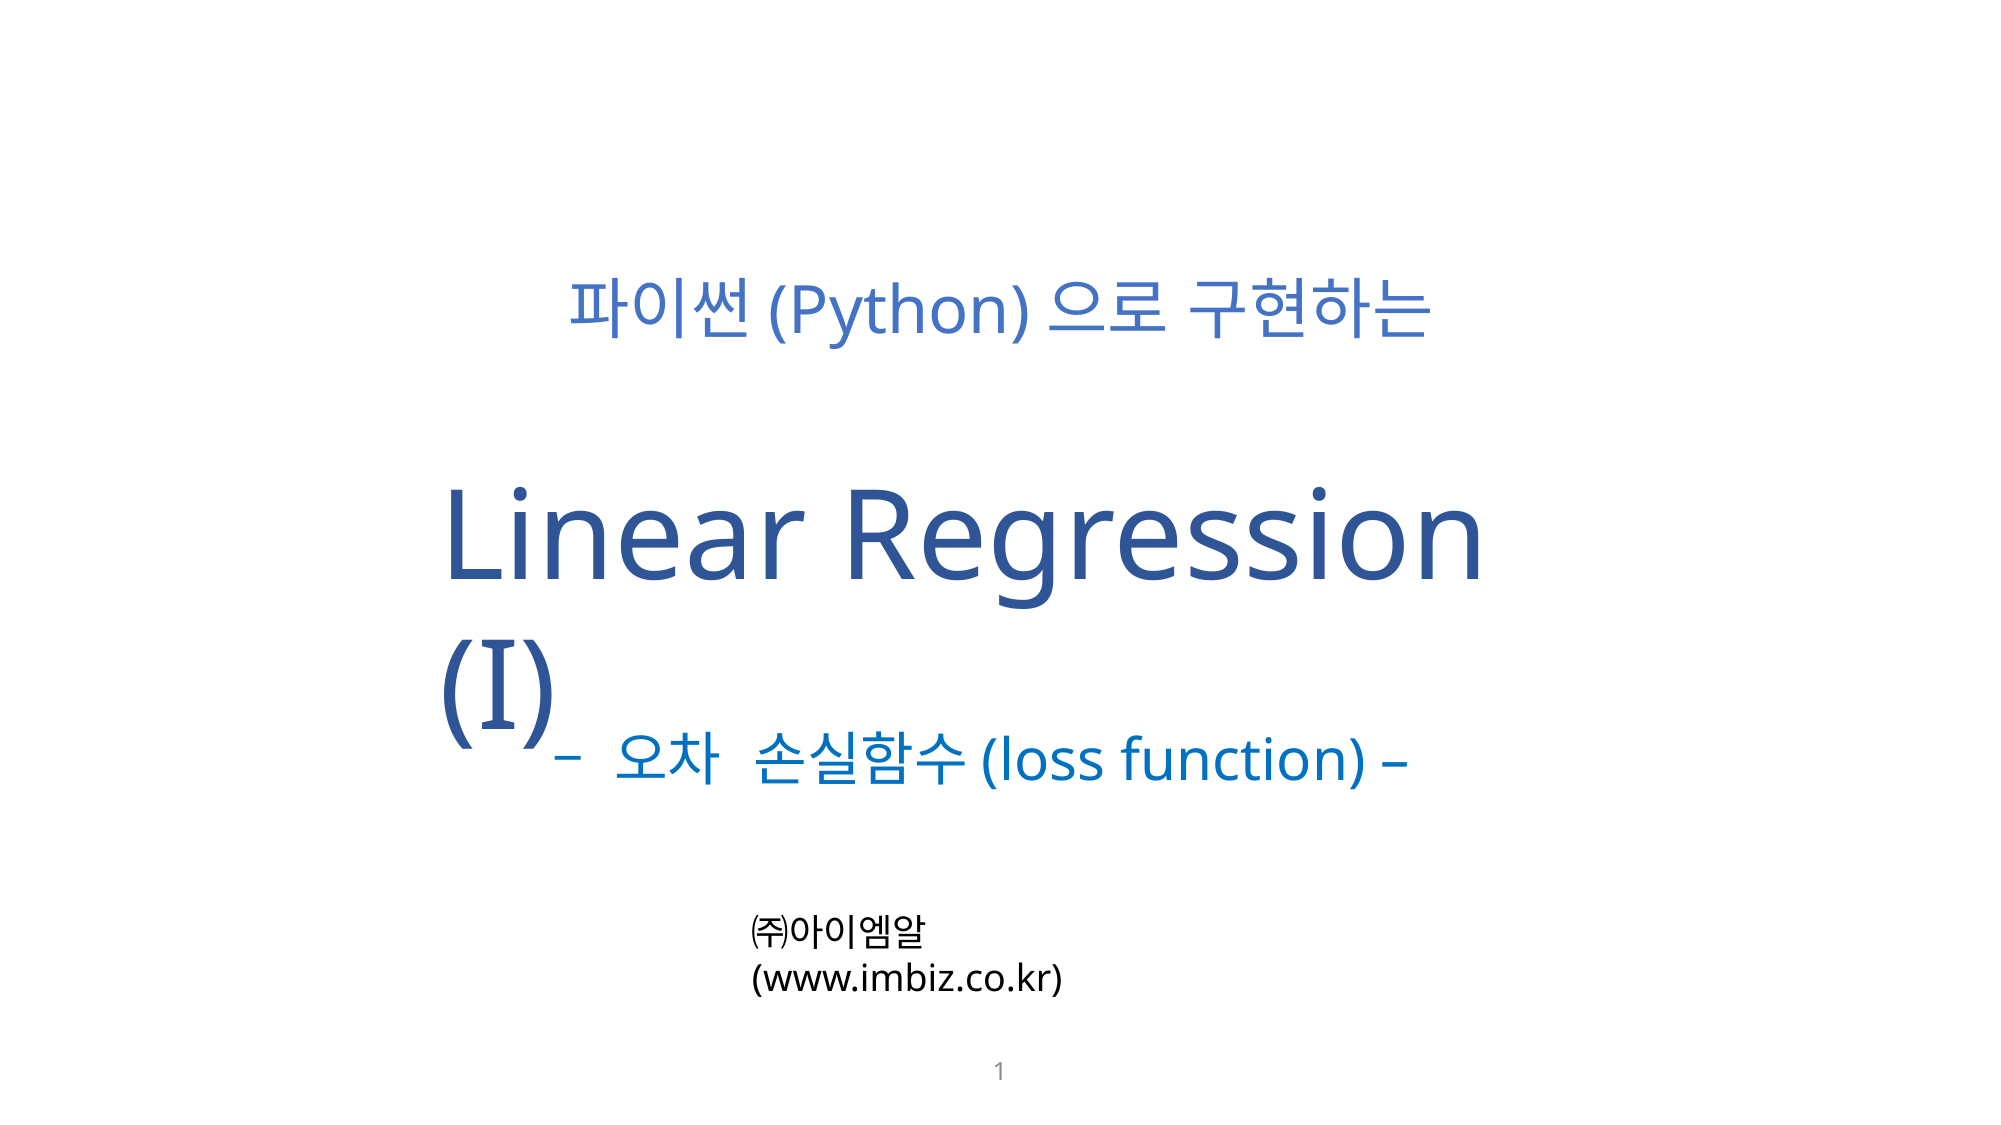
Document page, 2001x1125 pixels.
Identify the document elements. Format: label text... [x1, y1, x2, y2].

text_box ㈜아이엠알 (www.imbiz.co.kr) [737, 902, 1267, 1007]
footer 1 [662, 1042, 1338, 1103]
text_box Linear Regression (I) [424, 446, 1579, 762]
text_box 파이썬(Python)으로 구현하는 [483, 259, 1520, 355]
